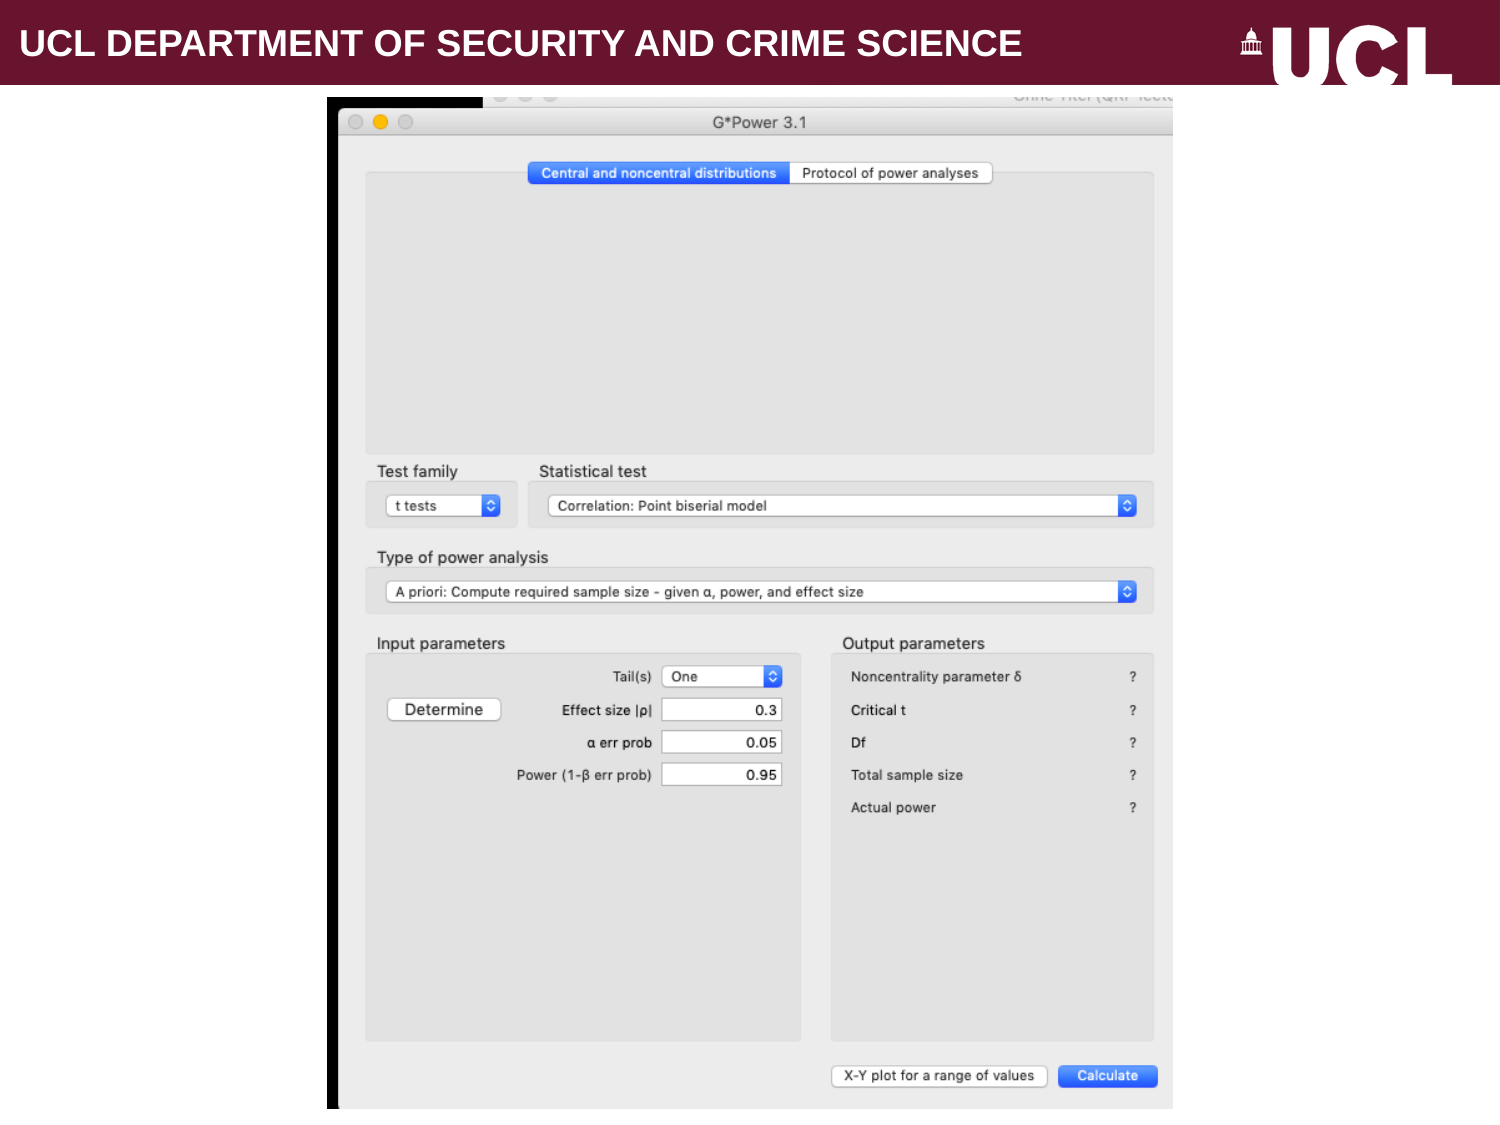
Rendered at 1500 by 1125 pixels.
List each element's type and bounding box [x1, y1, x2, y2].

picture [327, 97, 1173, 1109]
picture [0, 0, 1500, 85]
